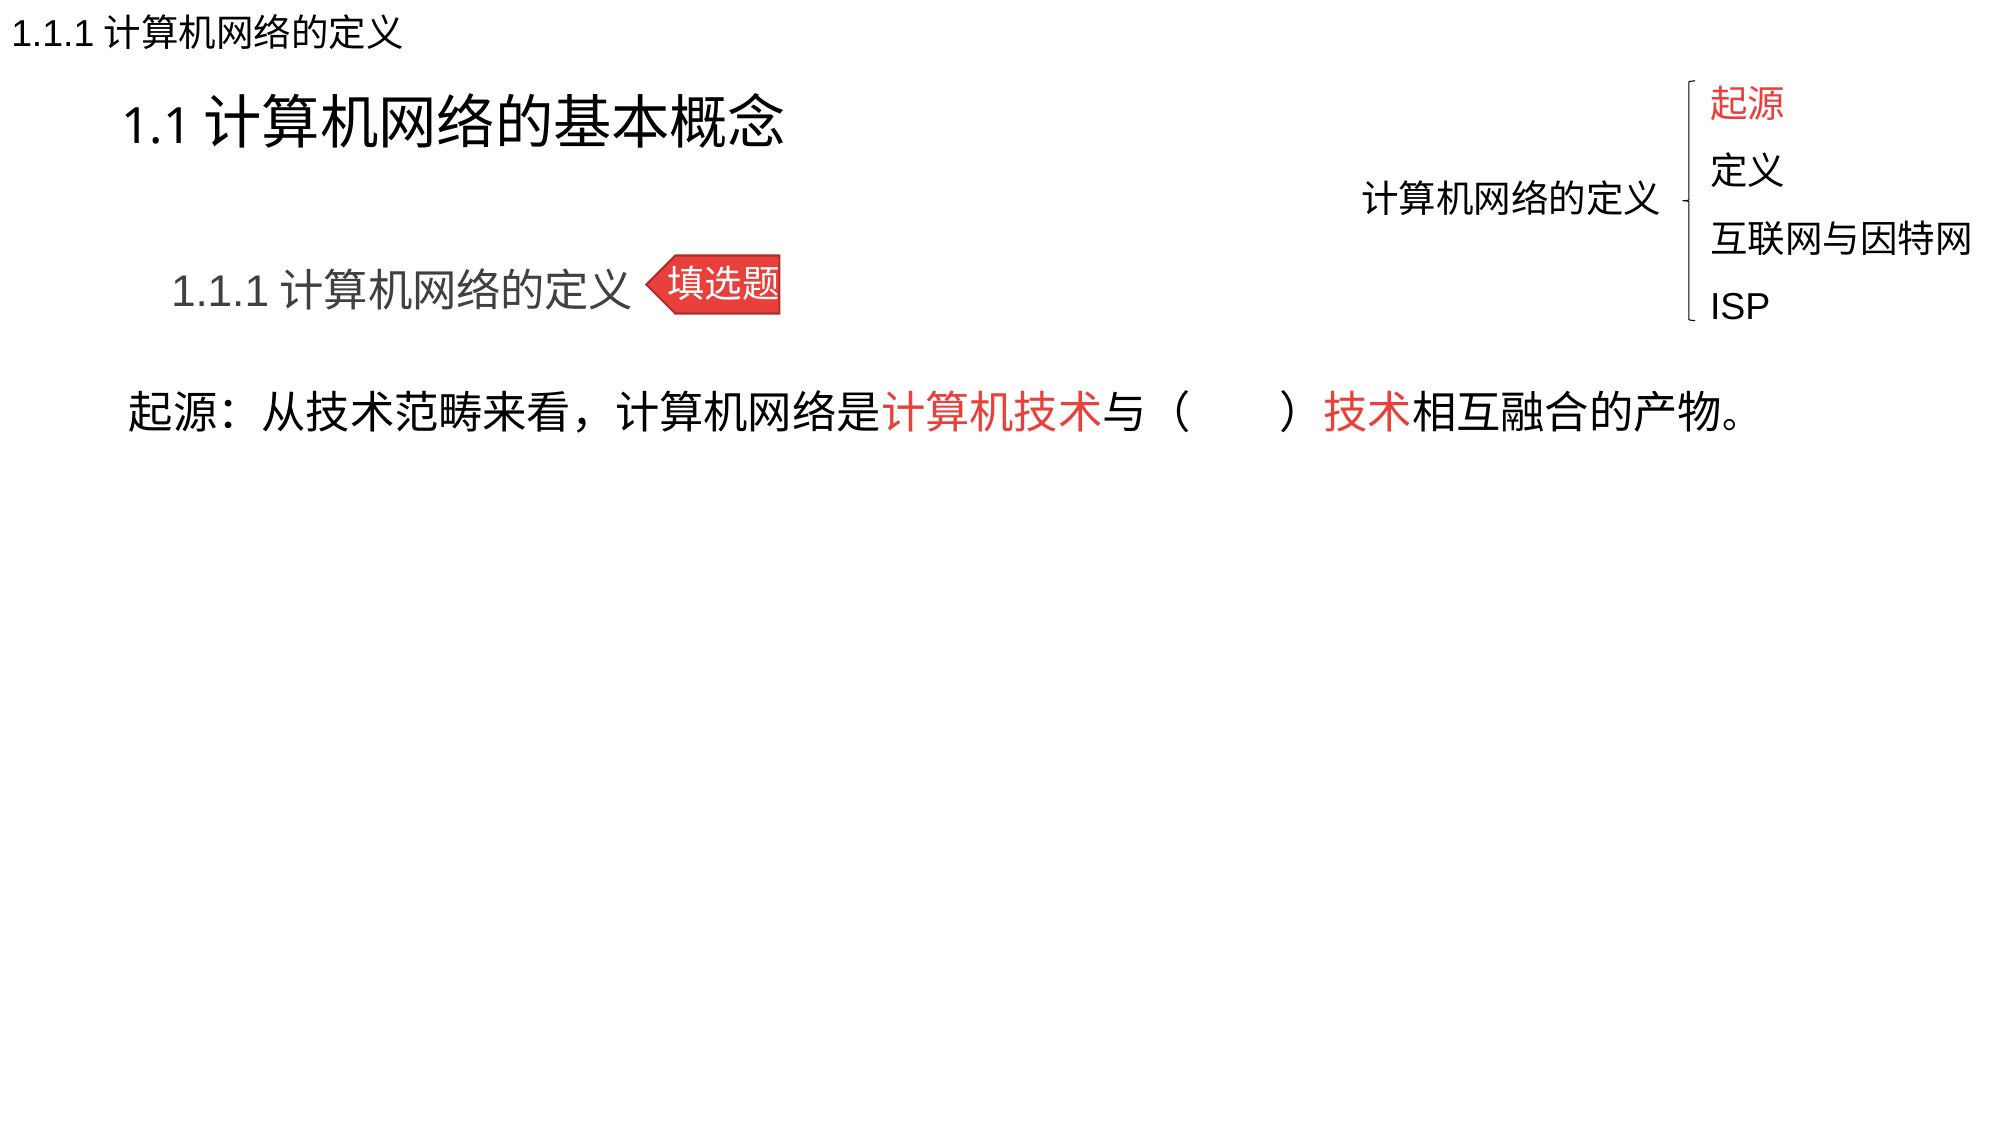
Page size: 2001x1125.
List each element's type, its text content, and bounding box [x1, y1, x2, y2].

text_box 起源：从技术范畴来看，计算机网络是计算机技术与（通信）技术相互融合的产物。 [114, 376, 1346, 445]
text_box 填选题 [652, 252, 815, 312]
text_box [644, 277, 652, 292]
text_box 1.1.1计算机网络的定义 [0, 1, 419, 62]
title 1.1计算机网络的基本概念 [106, 42, 918, 228]
list 1.1.1计算机网络的定义 [106, 228, 1832, 943]
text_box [1346, 49, 2000, 472]
